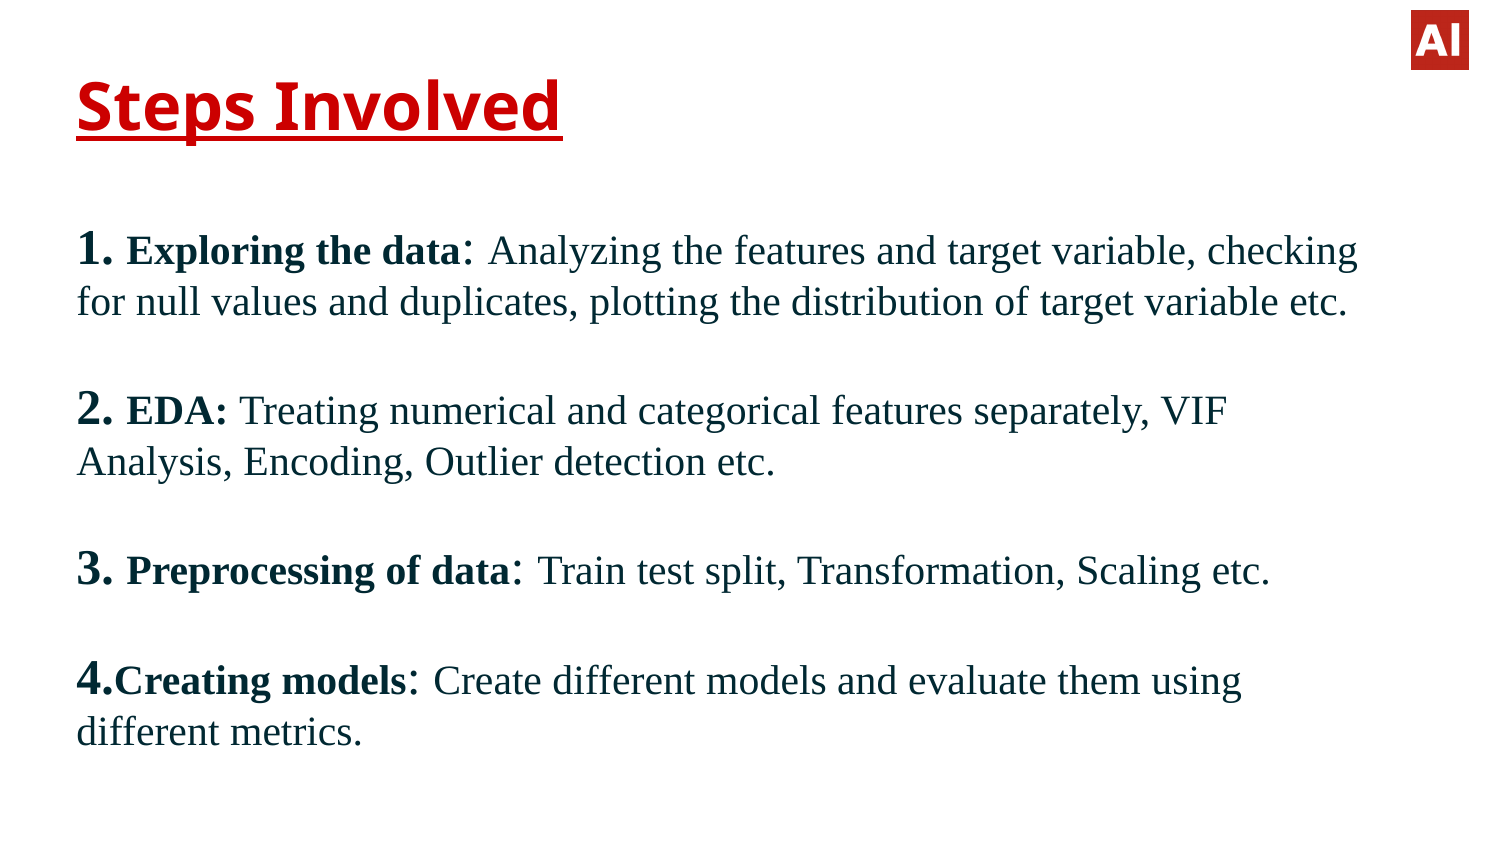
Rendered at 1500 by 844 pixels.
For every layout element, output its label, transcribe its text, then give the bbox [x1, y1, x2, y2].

picture [1411, 10, 1469, 70]
title Steps Involved 1. Exploring the data: Analyzing the features and target variable, checking for null values and duplicates, plotting the distribution of target variable etc. 2. EDA: Treating numerical and categorical features separately, VIF Analysis, Encoding, Outlier detection etc. 3. Preprocessing of data: Train test split, Transformation, Scaling etc. 4.Creating models: Create different models and evaluate them using different metrics. [61, 49, 1393, 773]
